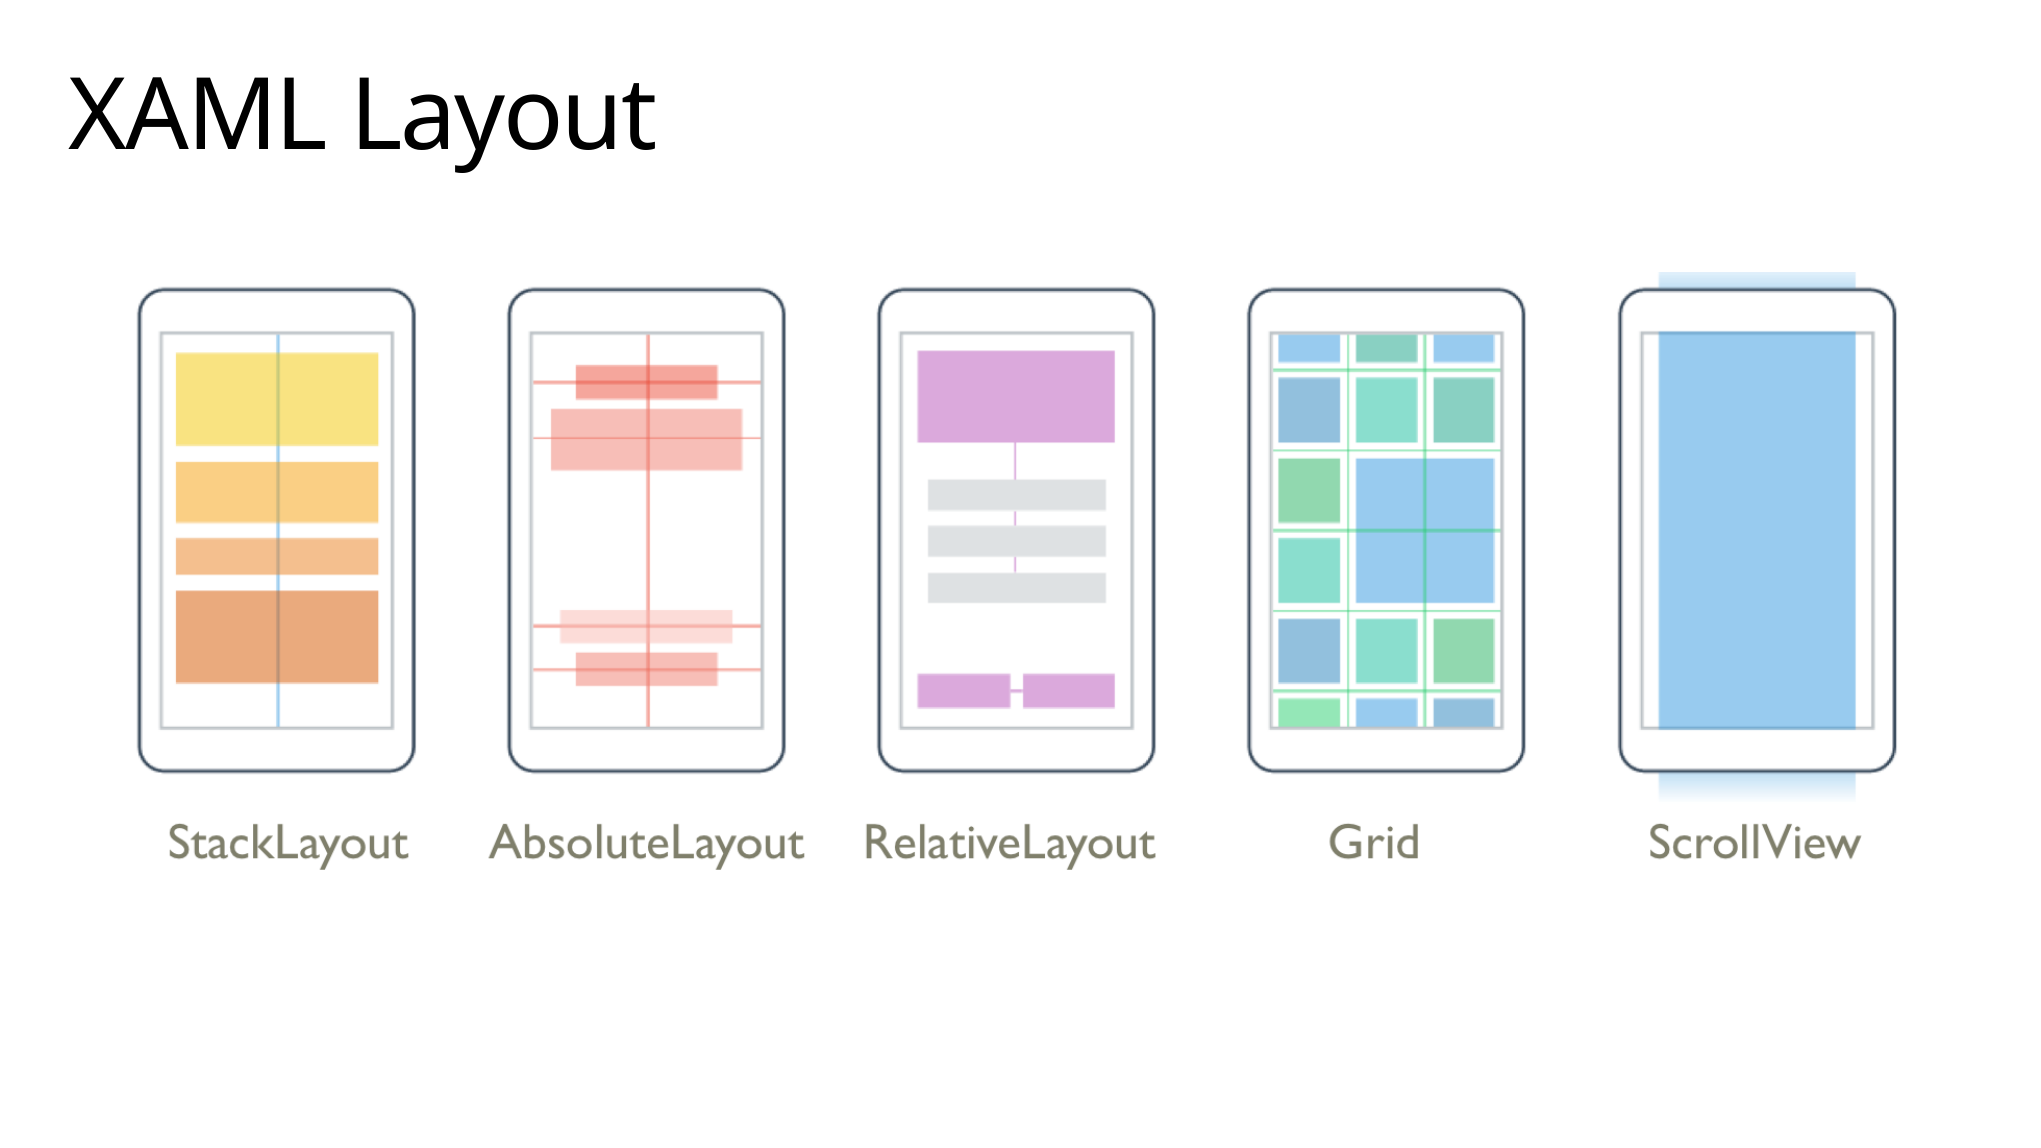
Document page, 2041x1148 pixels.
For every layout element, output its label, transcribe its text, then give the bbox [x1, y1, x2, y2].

title XAML Layout [45, 48, 1996, 199]
picture [125, 272, 1915, 875]
